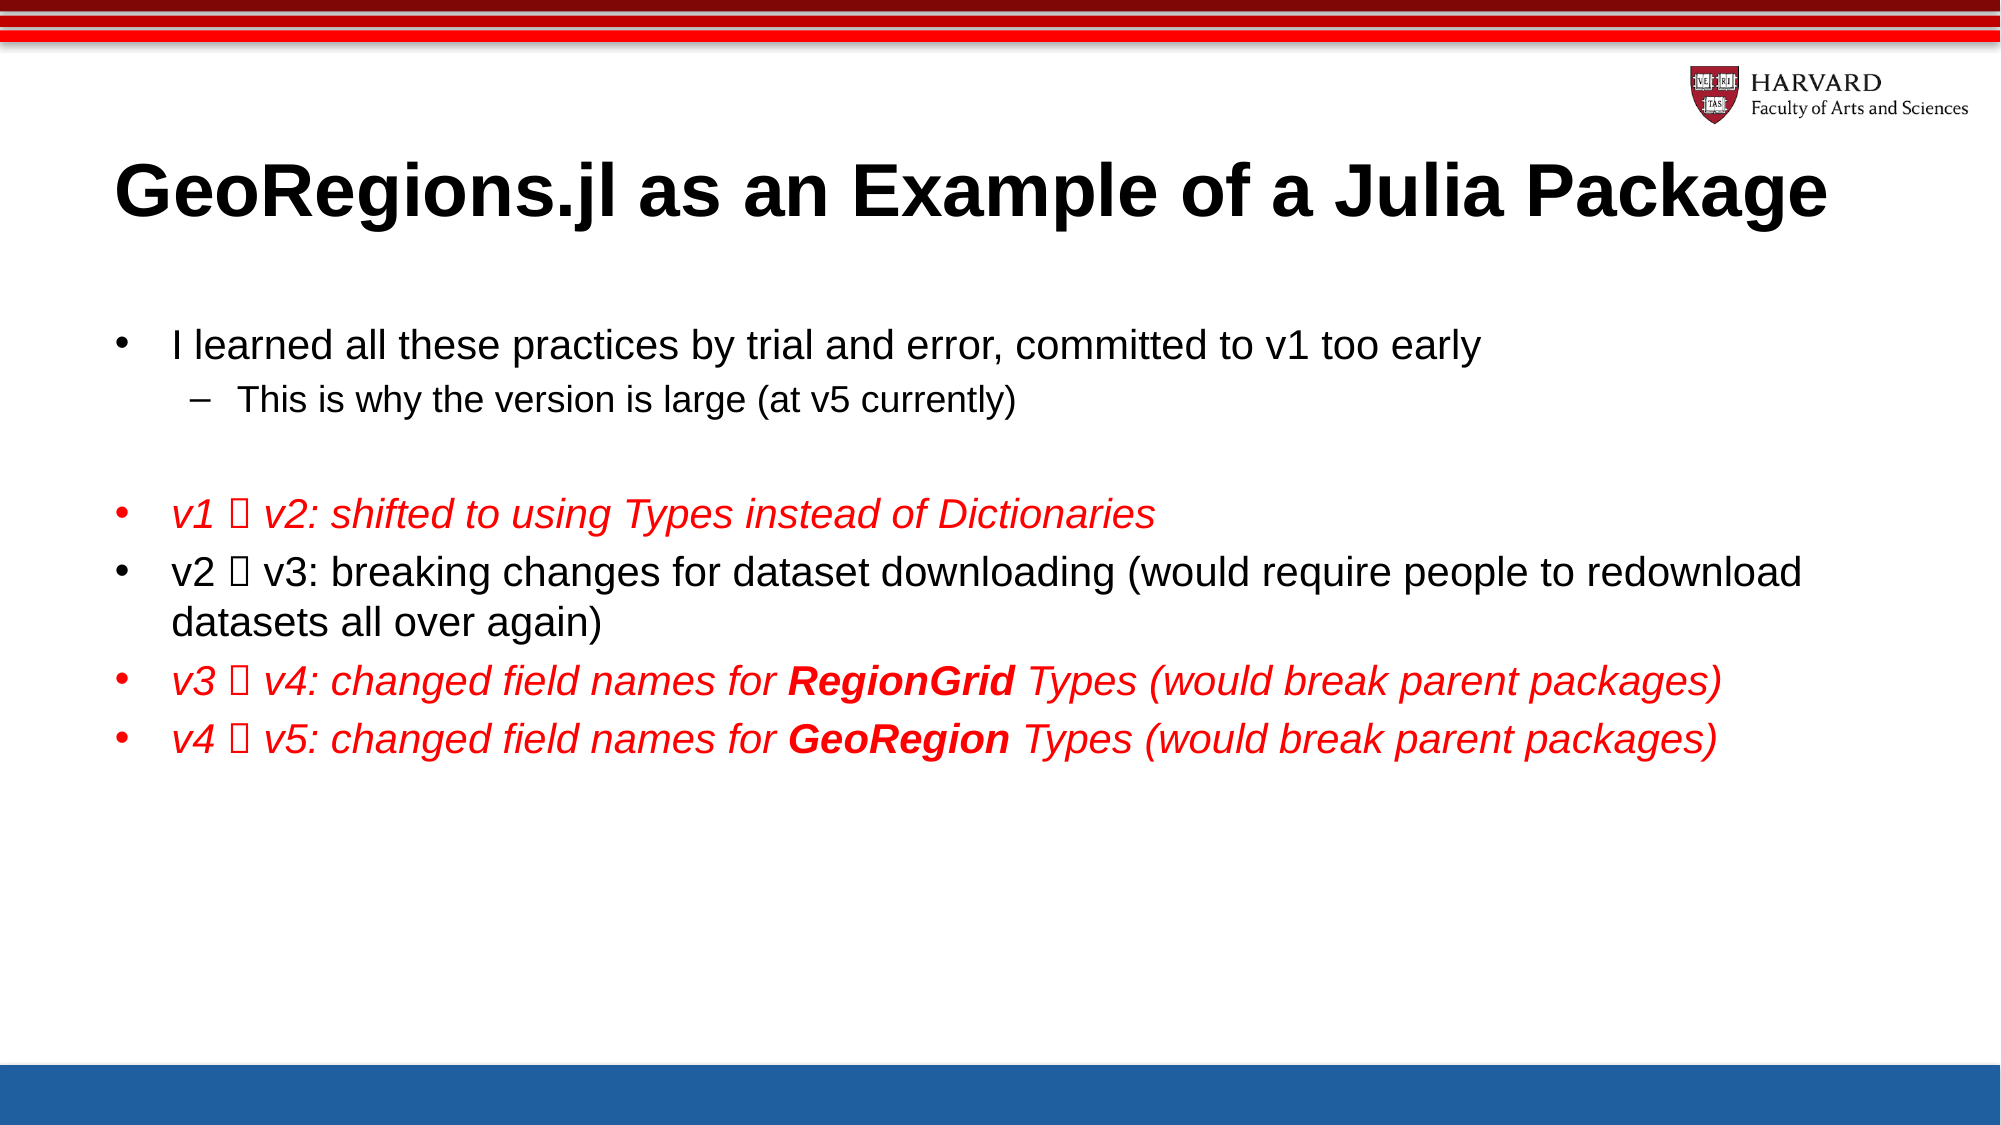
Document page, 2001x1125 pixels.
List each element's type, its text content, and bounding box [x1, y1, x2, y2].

list I learned all these practices by trial and error, committed to v1 too early This is why the version is large (at v5 currently) v1  v2: shifted to using Types instead of Dictionaries v2  v3: breaking changes for dataset downloading (would require people to redownload datasets all over again) v3  v4: changed field names for RegionGrid Types (would break parent packages) v4  v5: changed field names for GeoRegion Types (would break parent packages) [99, 309, 1900, 946]
picture [1680, 57, 1979, 131]
title GeoRegions.jl as an Example of a Julia Package [99, 92, 1900, 280]
